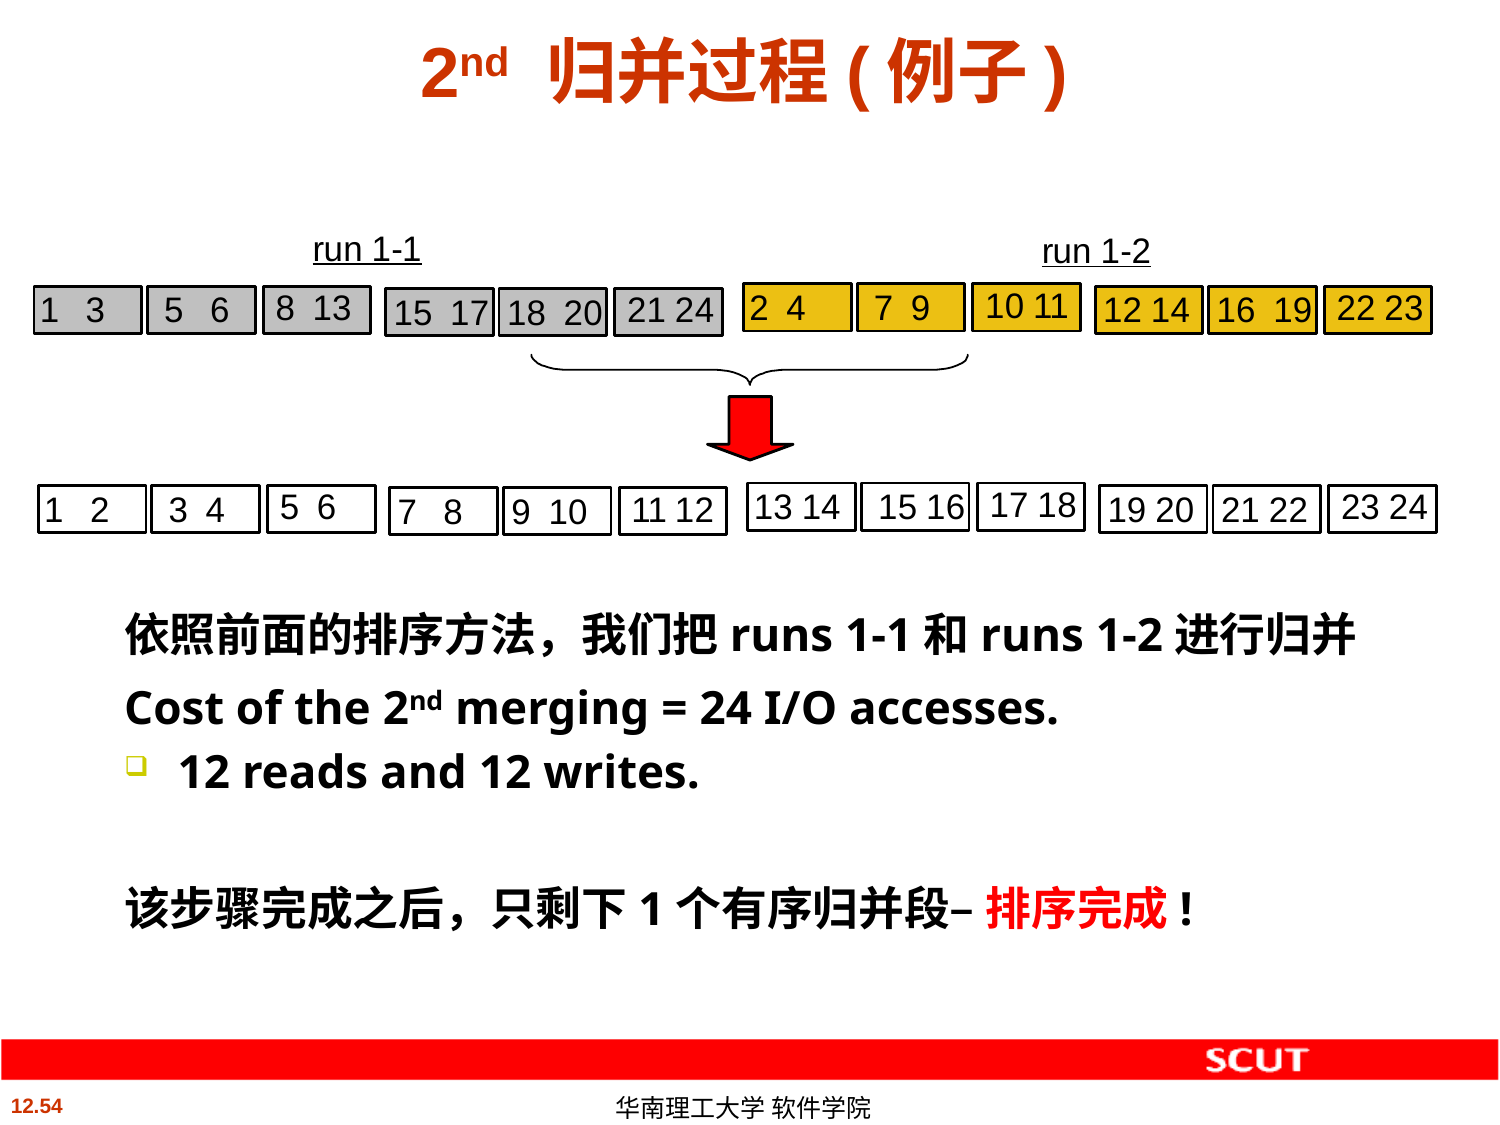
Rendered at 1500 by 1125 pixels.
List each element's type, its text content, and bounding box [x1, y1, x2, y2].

text_box 依照前面的排序方法，我们把runs 1-1和runs 1-2进行归并 Cost of the 2nd merging = 24 I/O accesses. 12 reads and 12 writes. 该步骤完成之后，只剩下1个有序归并段– 排序完成! [53, 597, 1459, 955]
picture [0, 1038, 1500, 1083]
title 2nd 归并过程(例子) [37, 18, 1452, 120]
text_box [32, 227, 1476, 537]
